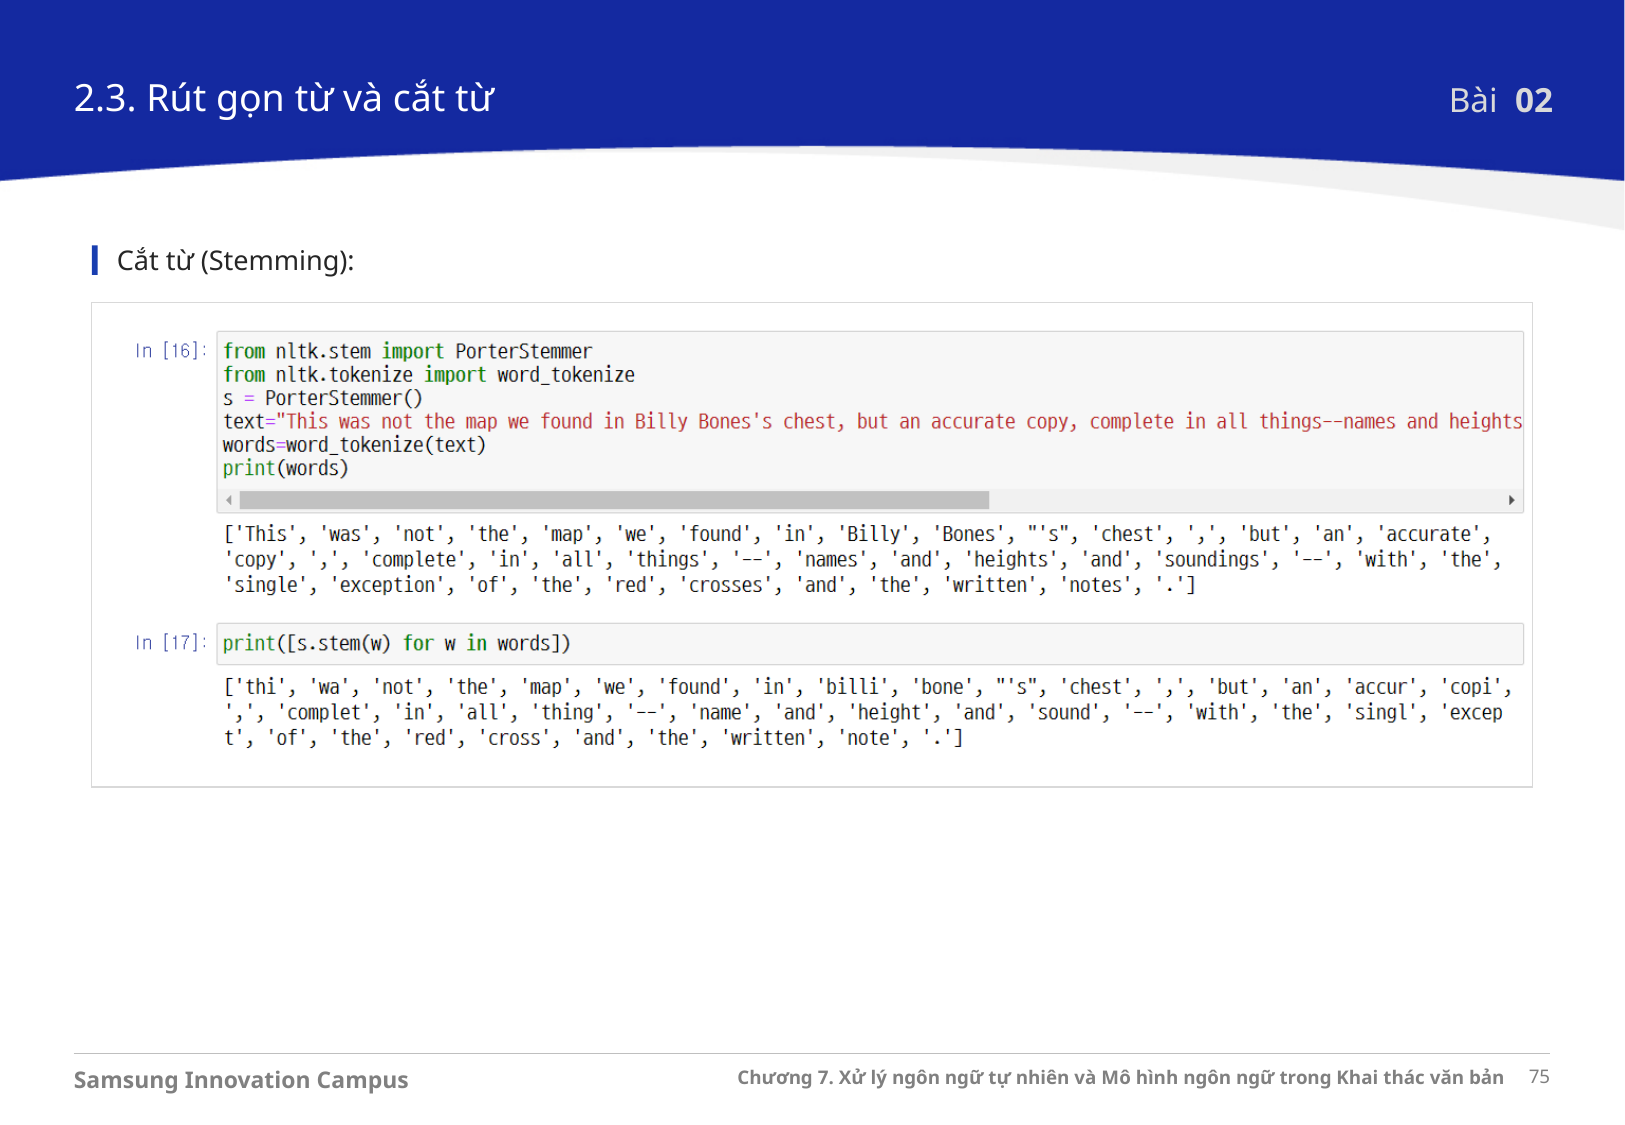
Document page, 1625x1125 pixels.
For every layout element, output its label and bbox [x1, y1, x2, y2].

text_box [91, 302, 1533, 787]
text_box [91, 243, 1533, 277]
text_box [73, 73, 1554, 120]
picture [0, 0, 1625, 1125]
